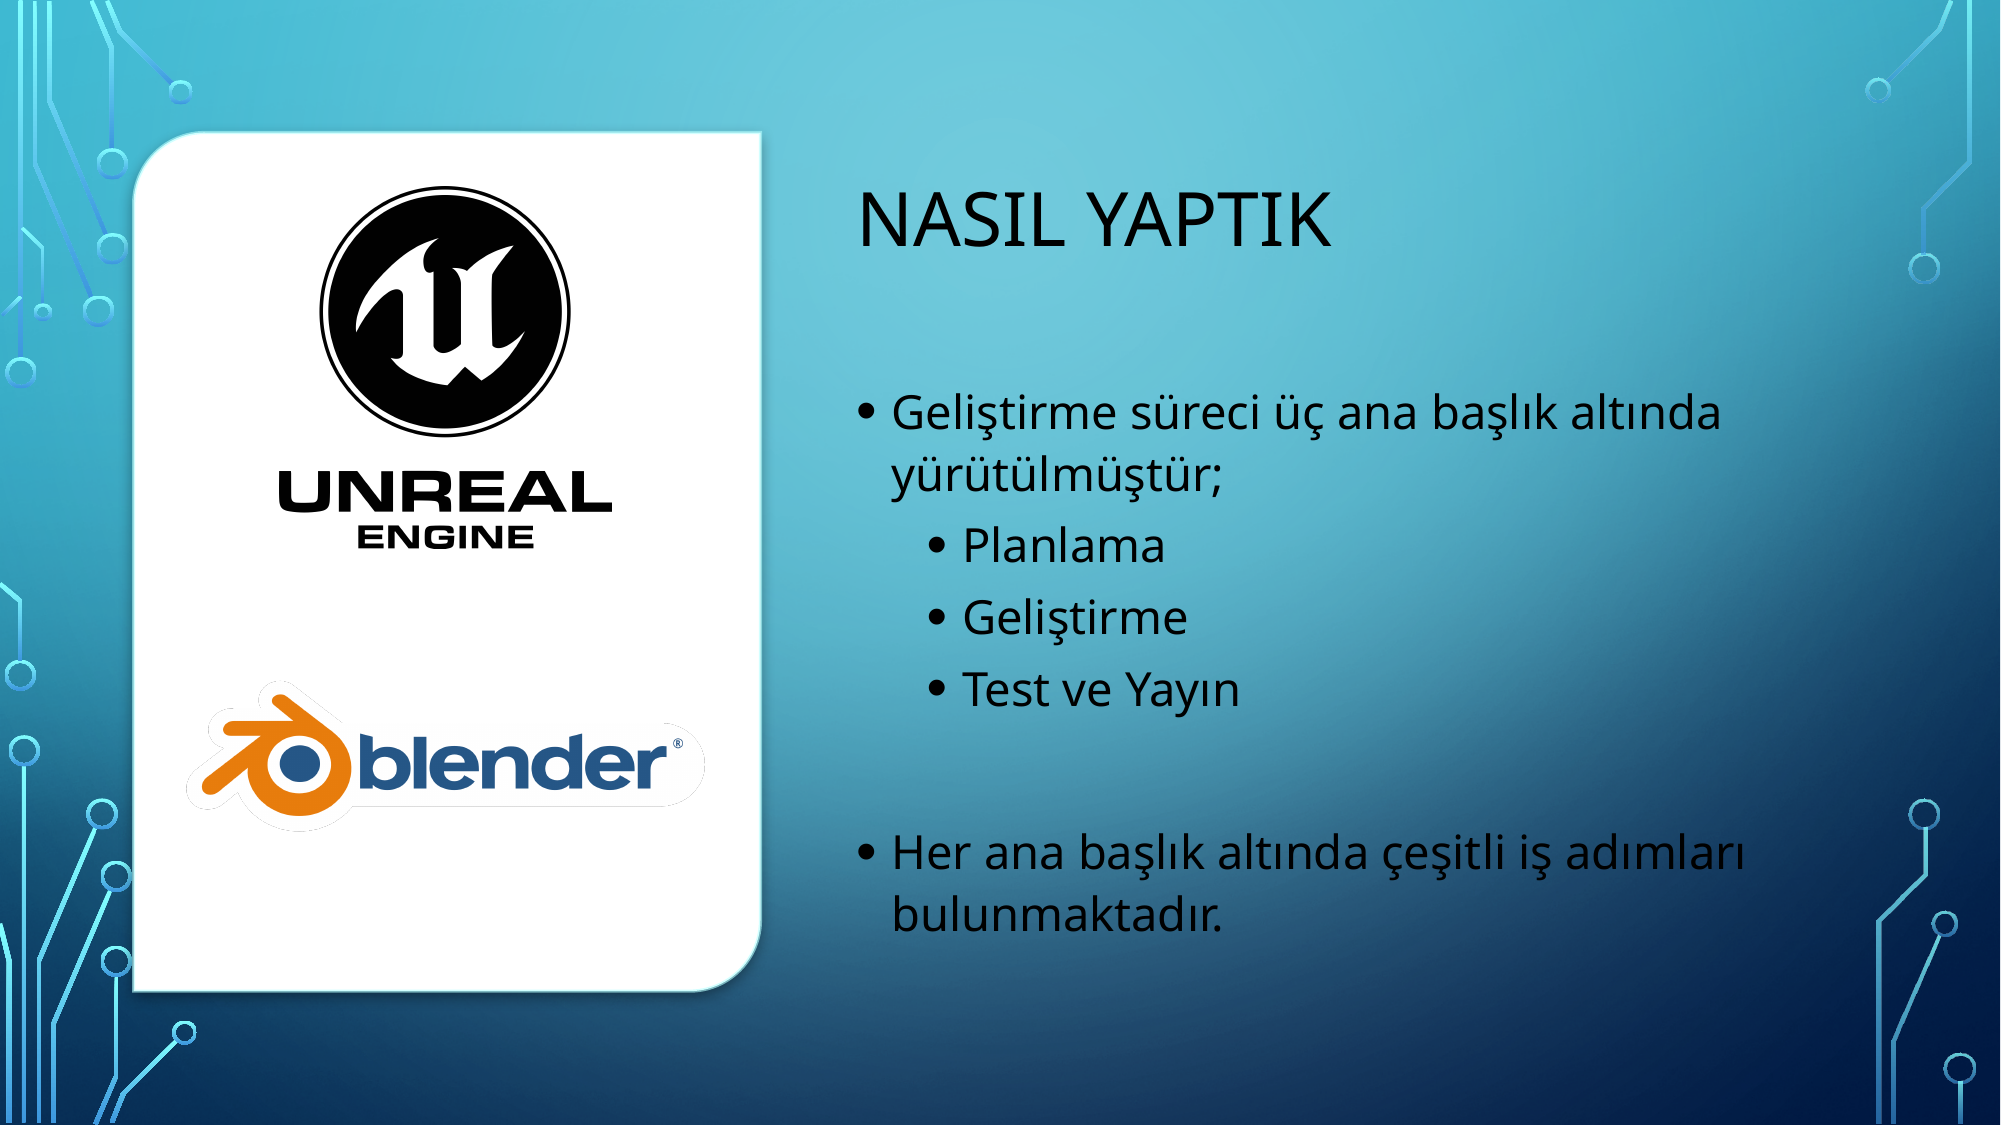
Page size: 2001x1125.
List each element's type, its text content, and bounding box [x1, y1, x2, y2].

list Geliştirme süreci üç ana başlık altında yürütülmüştür; Planlama Geliştirme Test ve Yayın Her ana başlık altında çeşitli iş adımları bulunmaktadır. [841, 369, 1857, 950]
picture [279, 186, 612, 549]
title NASIL YAPTIK [841, 101, 1857, 344]
text_box [132, 131, 762, 993]
picture [184, 676, 707, 837]
